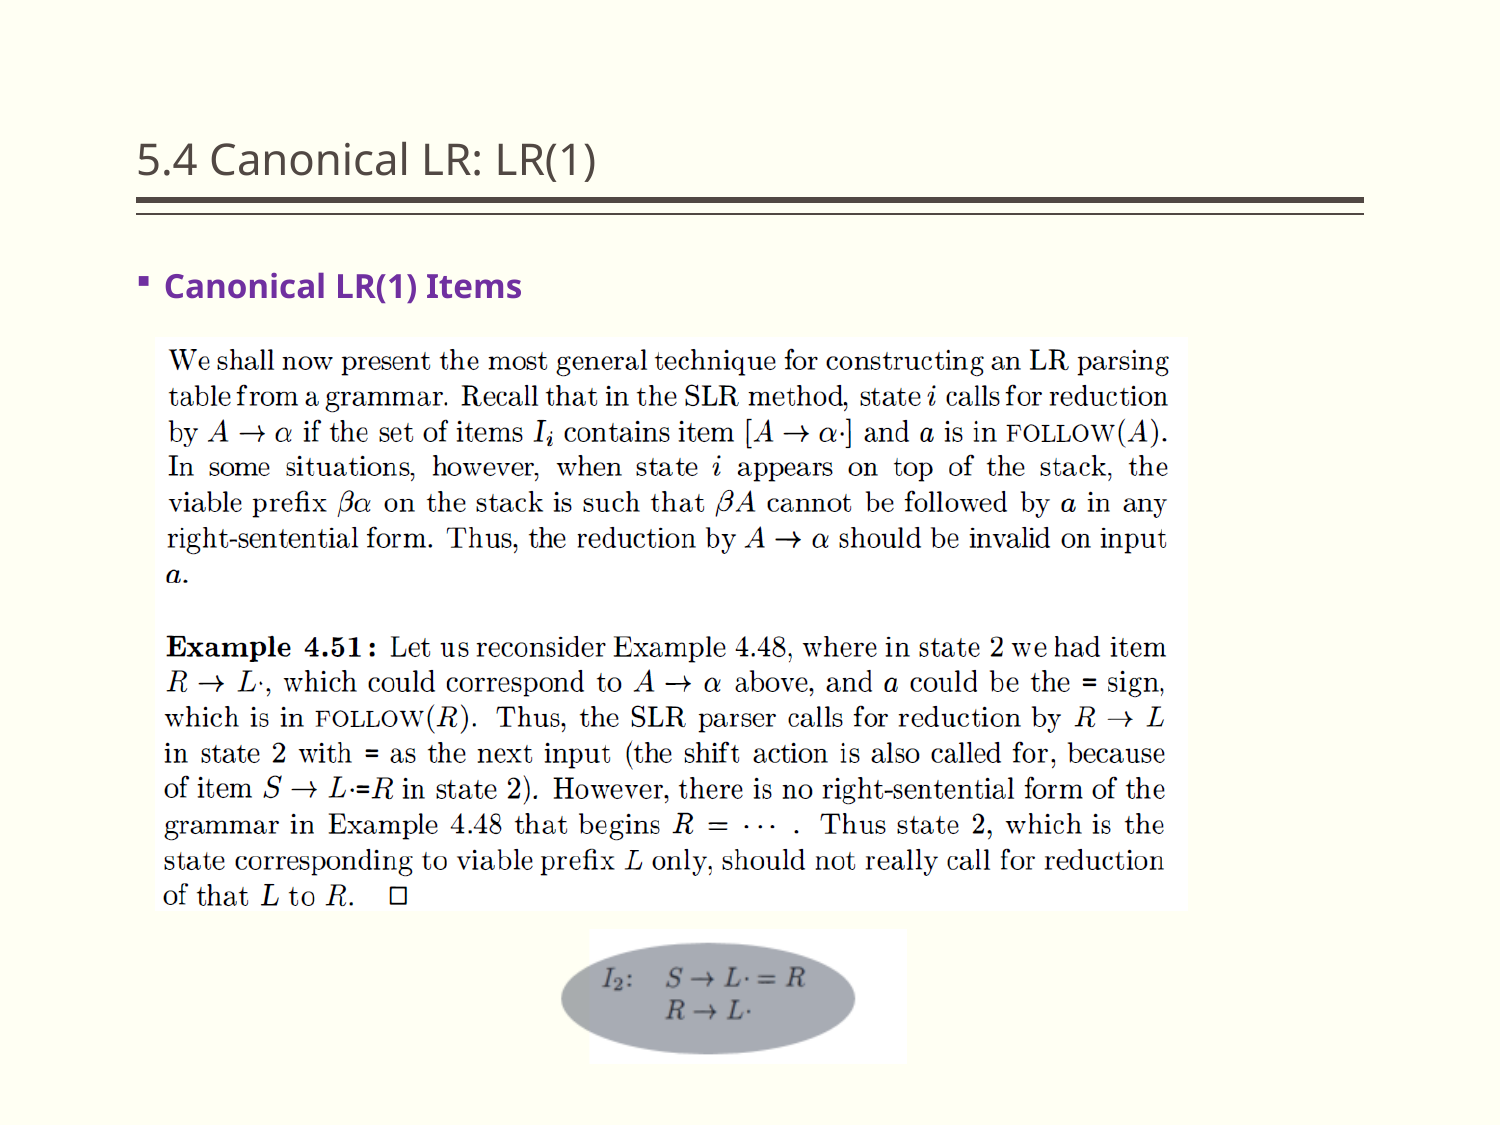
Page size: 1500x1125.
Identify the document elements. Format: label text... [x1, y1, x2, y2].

title 5.4 Canonical LR: LR(1) [135, 12, 1364, 193]
list Canonical LR(1) Items [135, 262, 1364, 338]
picture [155, 337, 1188, 911]
picture [488, 929, 907, 1064]
